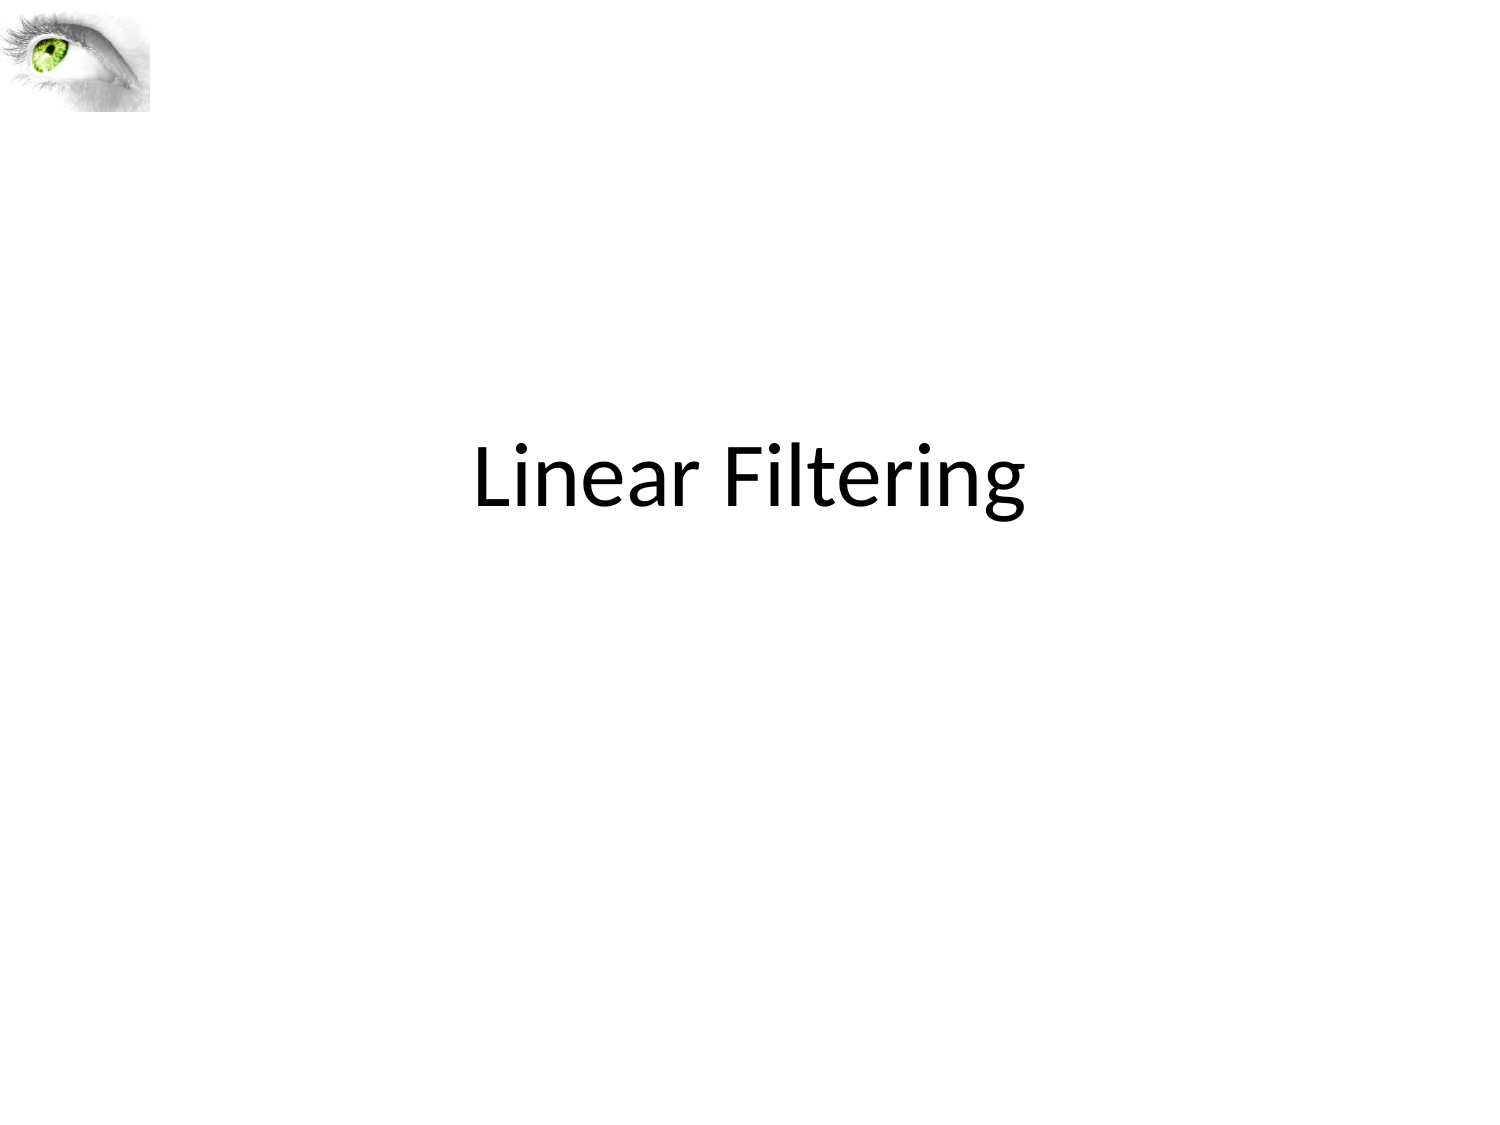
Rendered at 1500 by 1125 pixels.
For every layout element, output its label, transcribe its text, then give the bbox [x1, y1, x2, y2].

title Linear Filtering [112, 349, 1388, 591]
picture [0, 0, 150, 112]
